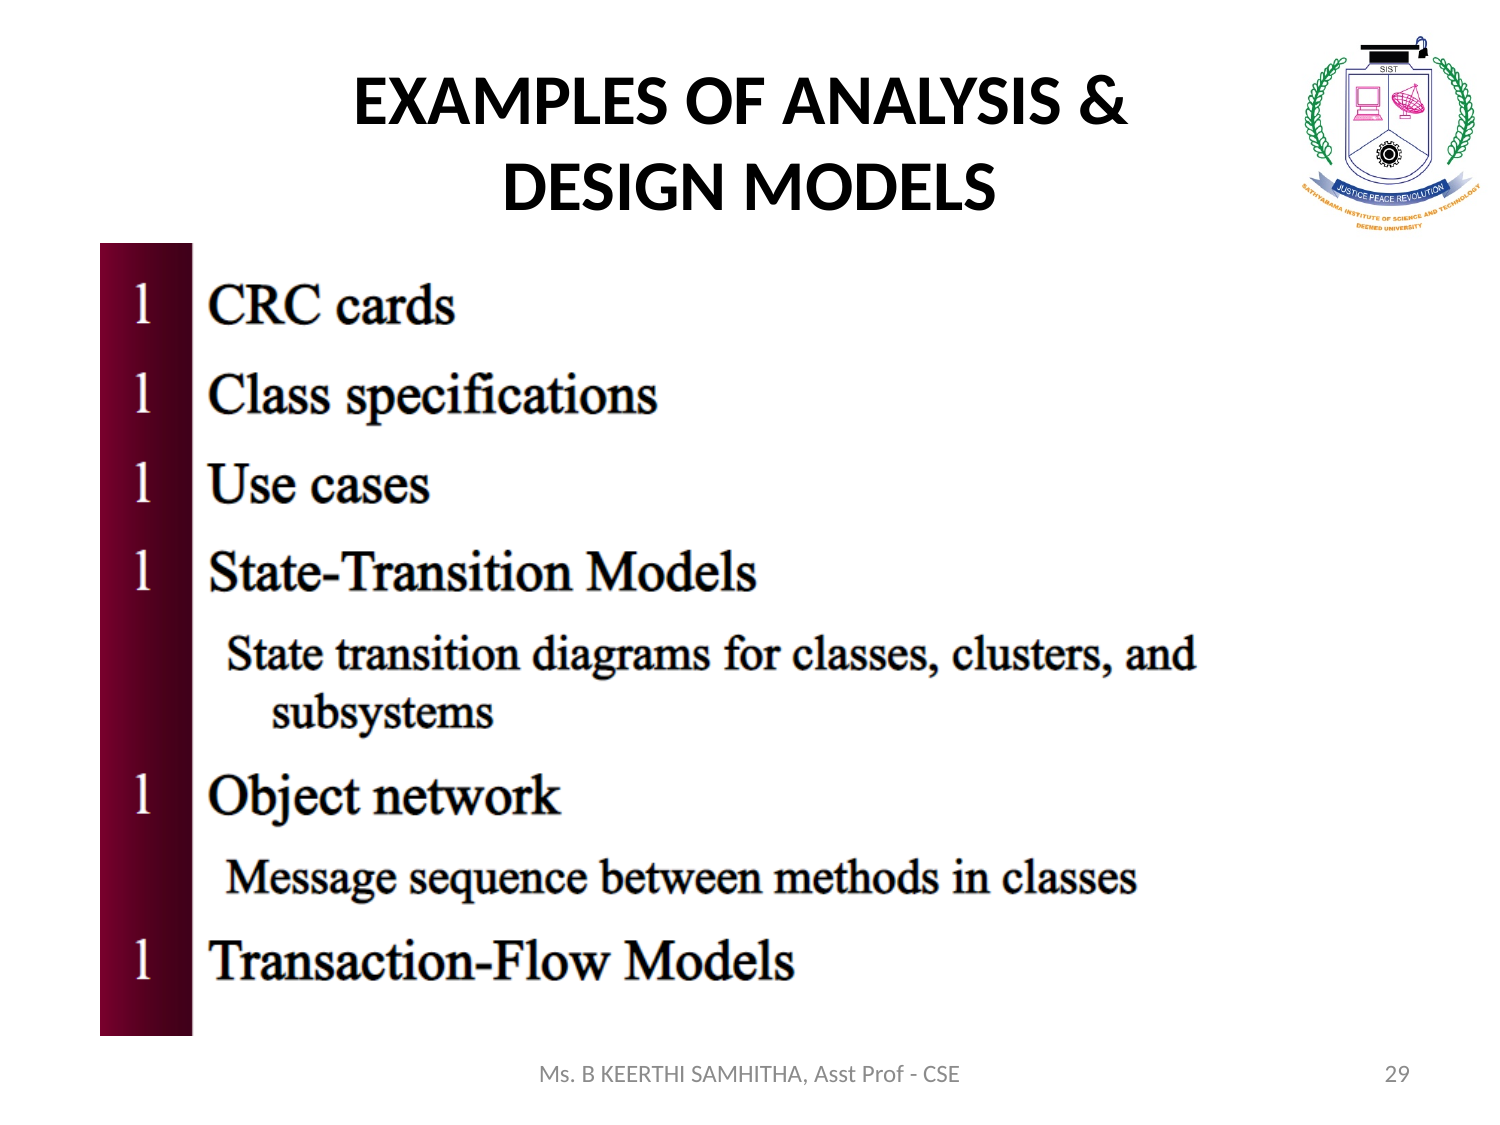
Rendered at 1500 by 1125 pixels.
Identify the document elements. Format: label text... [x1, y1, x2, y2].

picture [1280, 30, 1500, 251]
slide_number 29 [1074, 1042, 1425, 1103]
footer Ms. B KEERTHI SAMHITHA, Asst Prof - CSE [512, 1046, 988, 1103]
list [100, 243, 1282, 1037]
title EXAMPLES OF ANALYSIS & DESIGN MODELS [75, 45, 1425, 233]
